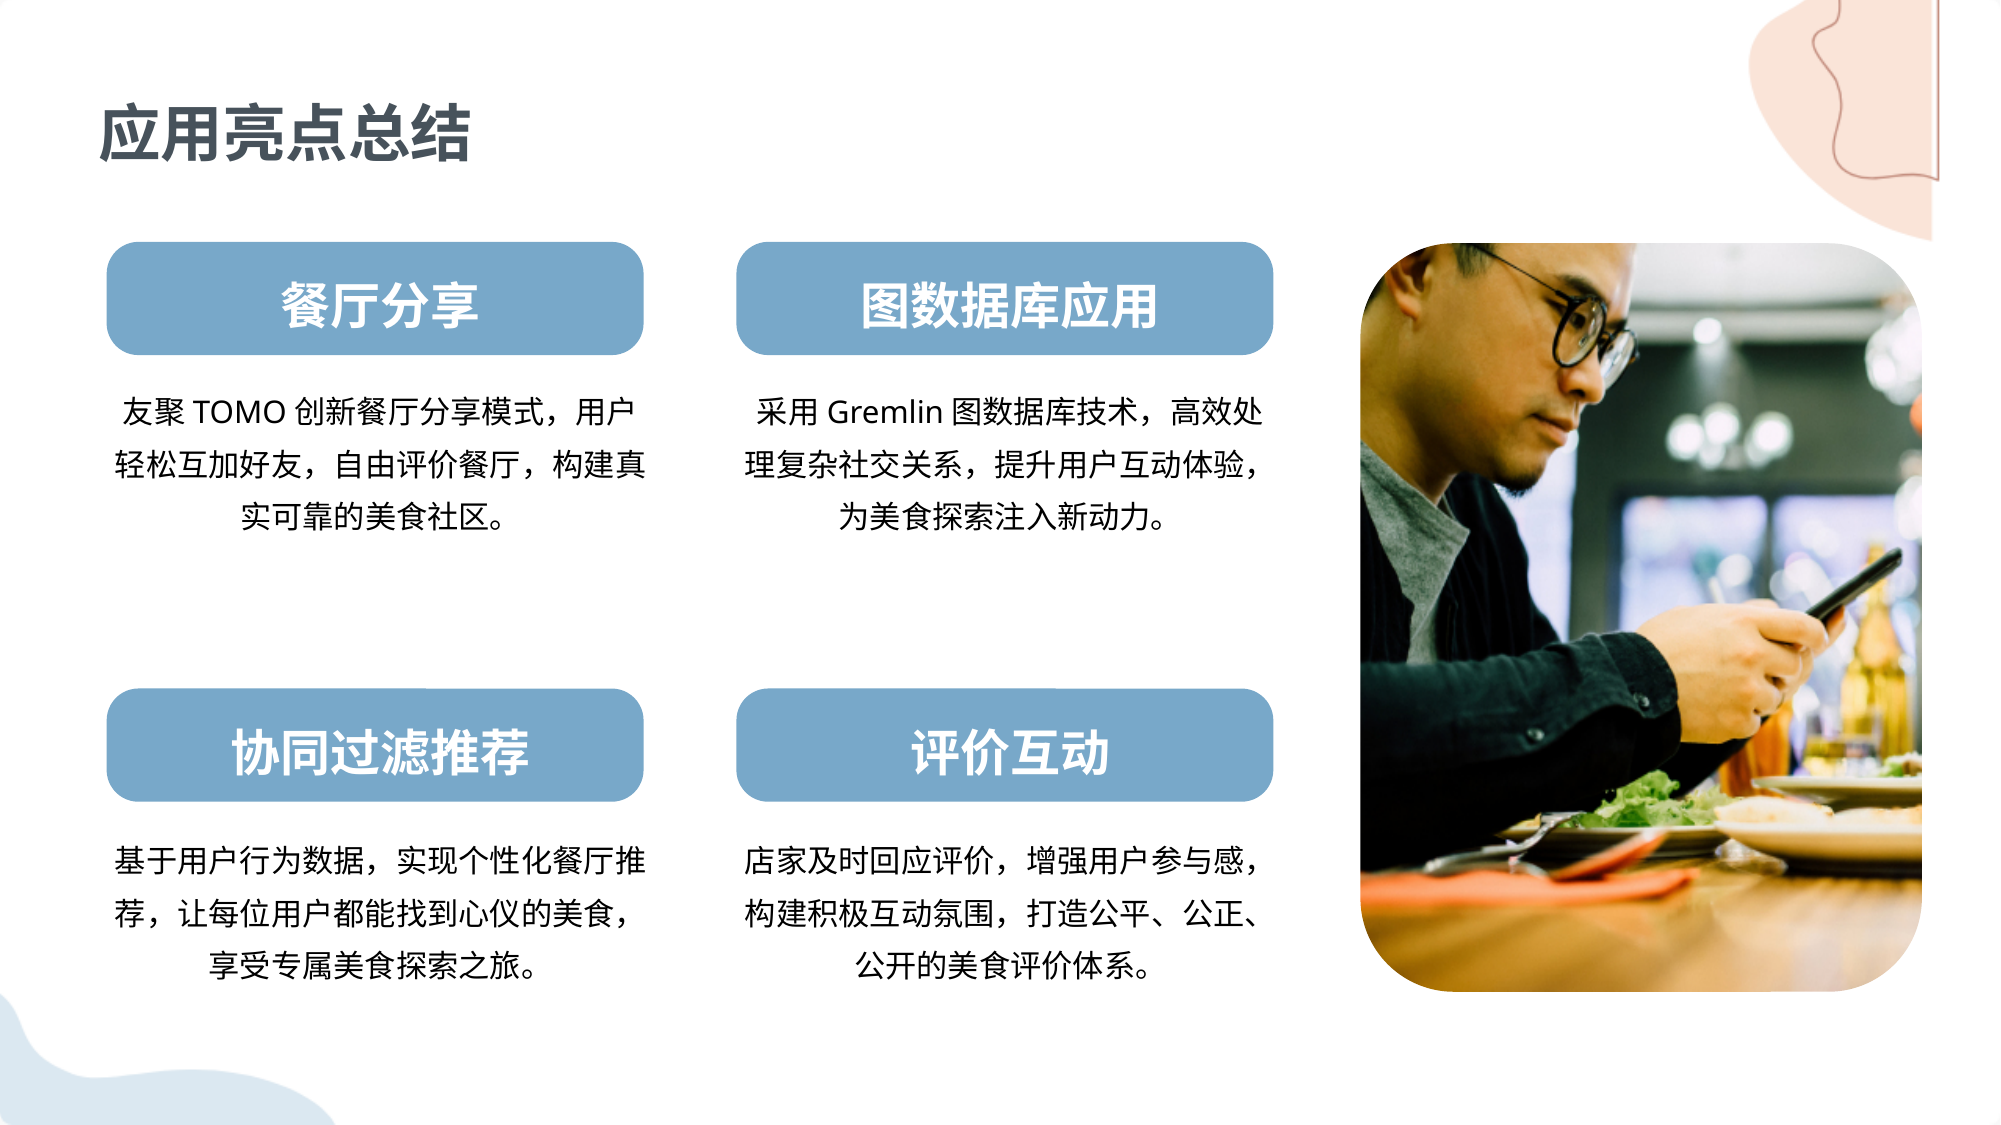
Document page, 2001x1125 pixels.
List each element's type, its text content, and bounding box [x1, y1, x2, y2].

text_box 采用Gremlin图数据库技术，高效处理复杂社交关系，提升用户互动体验，为美食探索注入新动力。 [723, 357, 1287, 564]
text_box [736, 241, 1274, 356]
text_box [106, 688, 644, 802]
text_box [736, 688, 1274, 802]
text_box 应用亮点总结 [78, 43, 1922, 189]
text_box [106, 241, 644, 356]
picture [0, 0, 2001, 1125]
text_box 图数据库应用 [767, 246, 1243, 351]
text_box 协同过滤推荐 [137, 693, 613, 798]
text_box 店家及时回应评价，增强用户参与感，构建积极互动氛围，打造公平、公正、公开的美食评价体系。 [722, 806, 1287, 1014]
text_box 友聚TOMO创新餐厅分享模式，用户轻松互加好友，自由评价餐厅，构建真实可靠的美食社区。 [93, 357, 657, 564]
text_box 餐厅分享 [137, 246, 613, 351]
text_box 基于用户行为数据，实现个性化餐厅推荐，让每位用户都能找到心仪的美食，享受专属美食探索之旅。 [93, 806, 657, 1014]
text_box 评价互动 [767, 693, 1243, 798]
